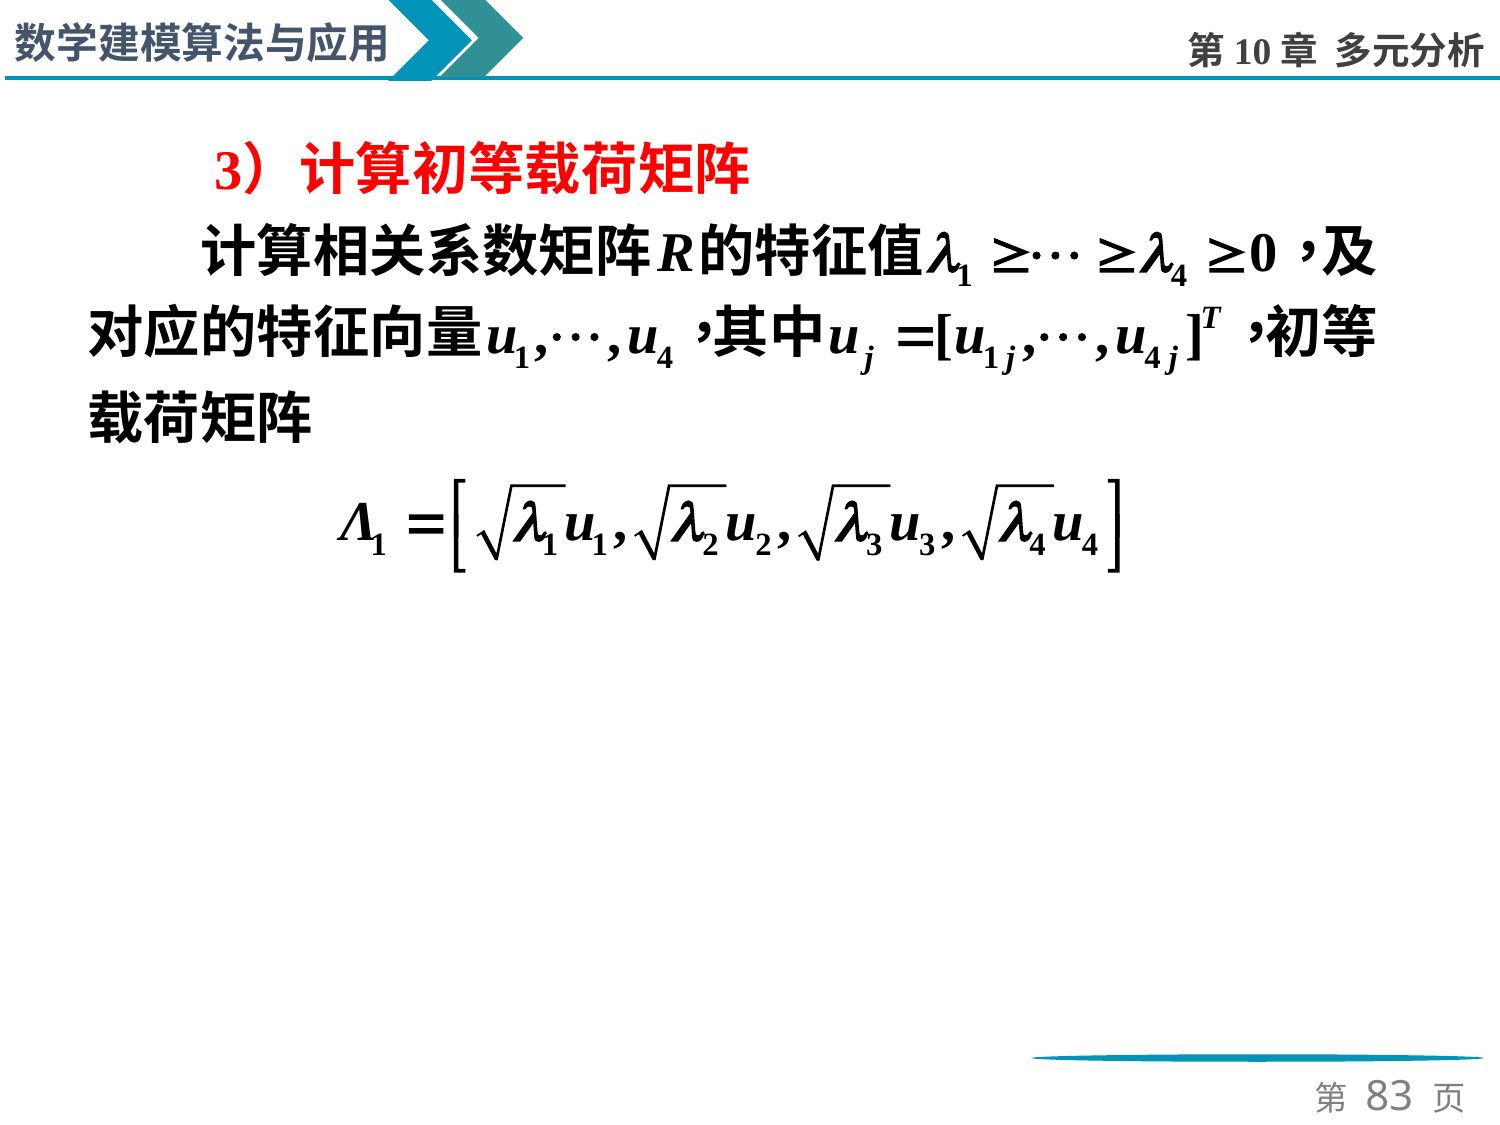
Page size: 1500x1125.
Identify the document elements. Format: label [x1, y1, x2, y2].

text_box [87, 131, 1377, 594]
